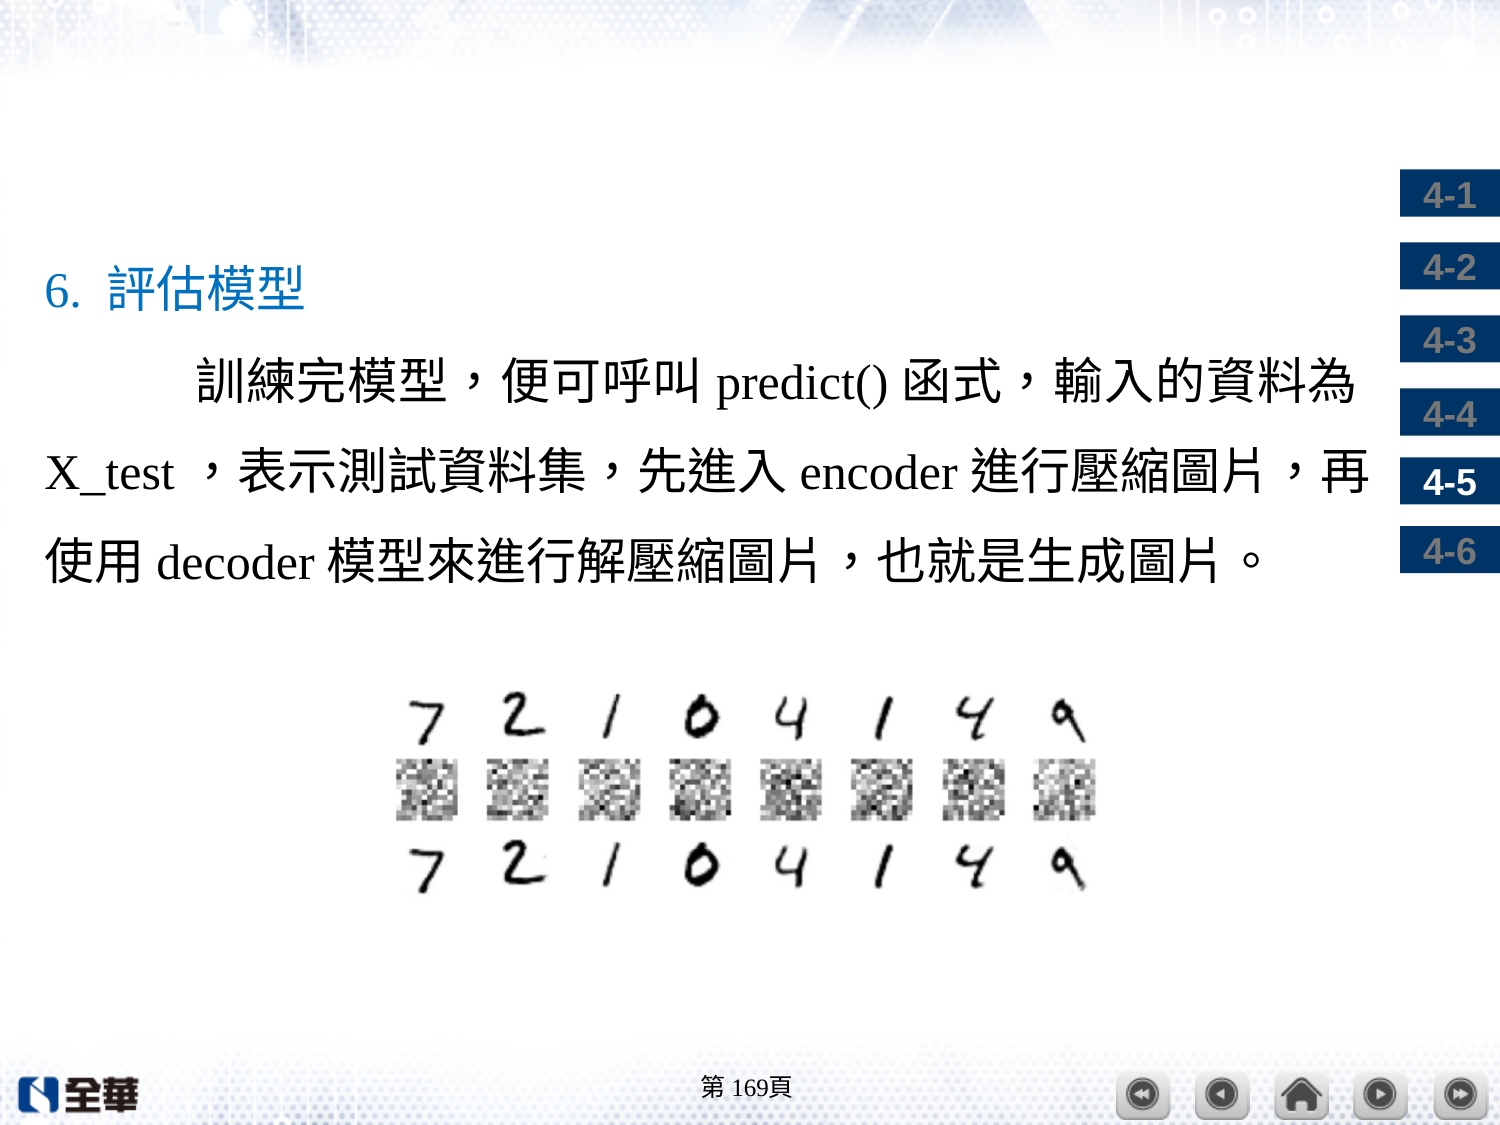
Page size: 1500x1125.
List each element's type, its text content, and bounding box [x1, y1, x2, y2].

list 6. 評估模型 訓練完模型，便可呼叫predict()函式，輸入的資料為X_test，表示測試資料集，先進入encoder進行壓縮圖片，再使用decoder模型來進行解壓縮圖片，也就是生成圖片。 [29, 219, 1386, 1048]
picture [0, 0, 1500, 1125]
